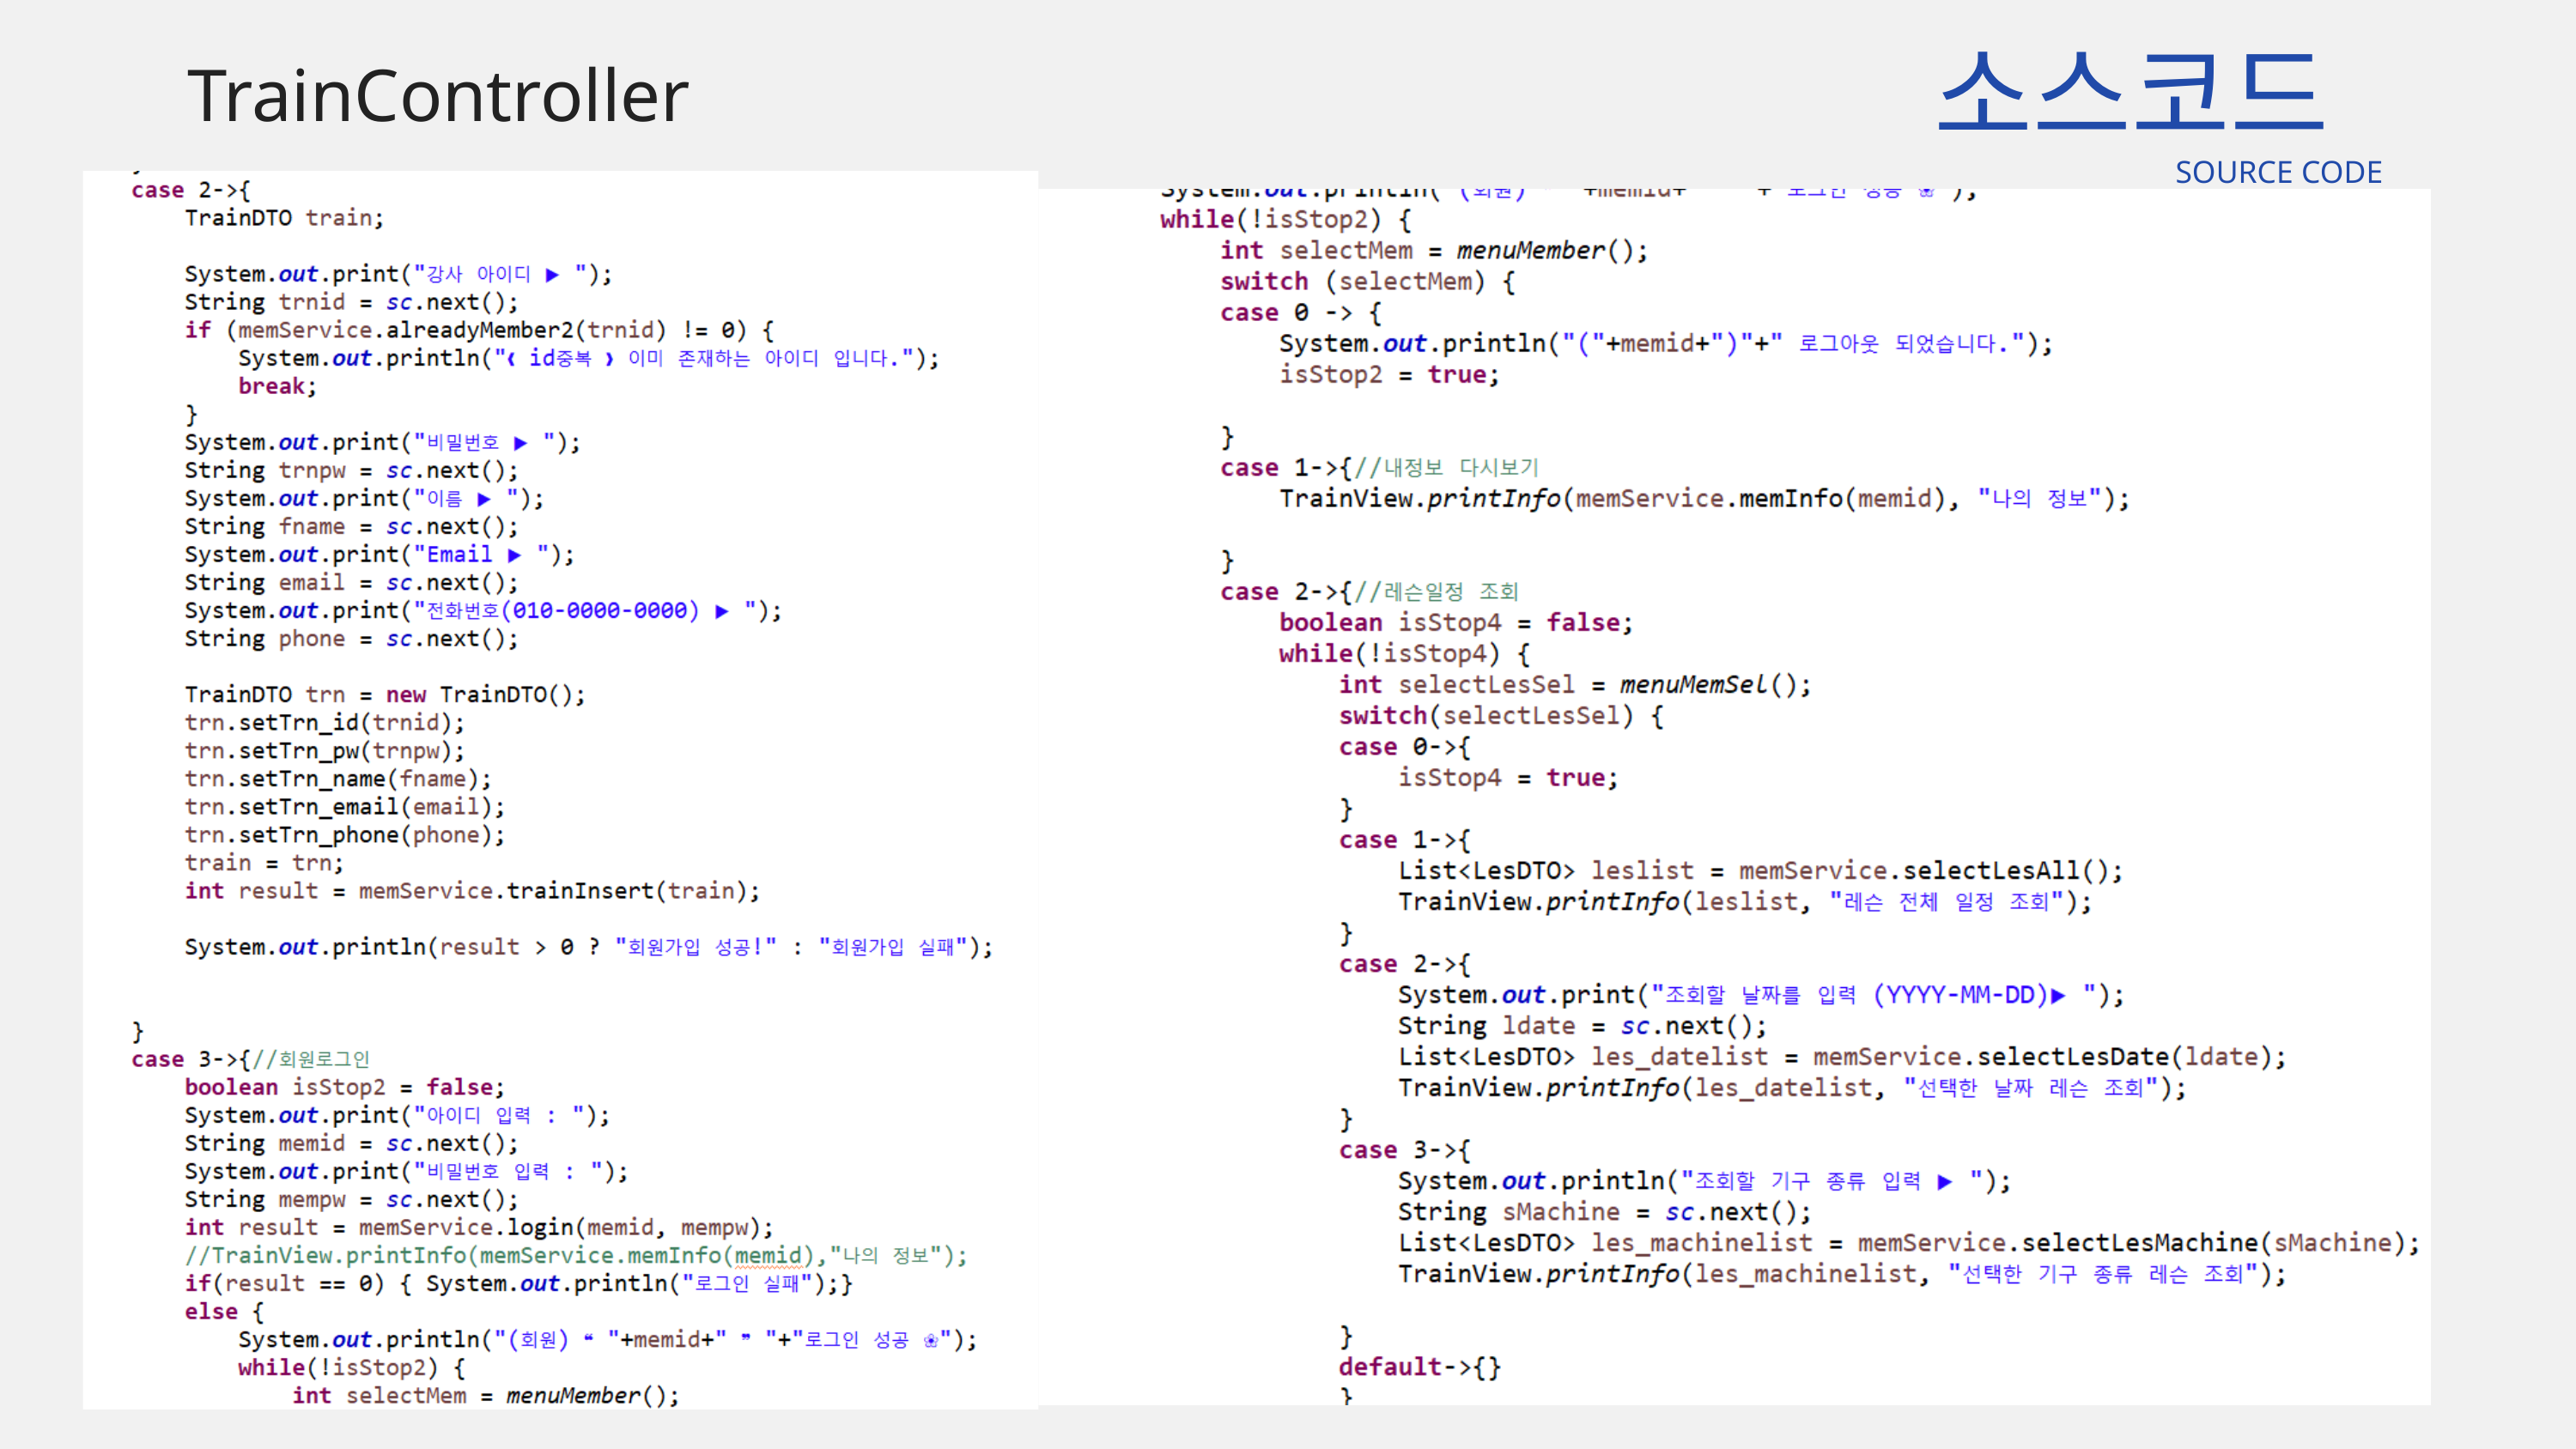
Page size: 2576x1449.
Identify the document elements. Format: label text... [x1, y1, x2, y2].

text_box SOURCE CODE [1879, 146, 2384, 190]
text_box [82, 171, 1039, 1410]
text_box 소스코드 [1722, 5, 2539, 156]
text_box TrainController [66, 35, 812, 136]
text_box [1038, 189, 2432, 1405]
